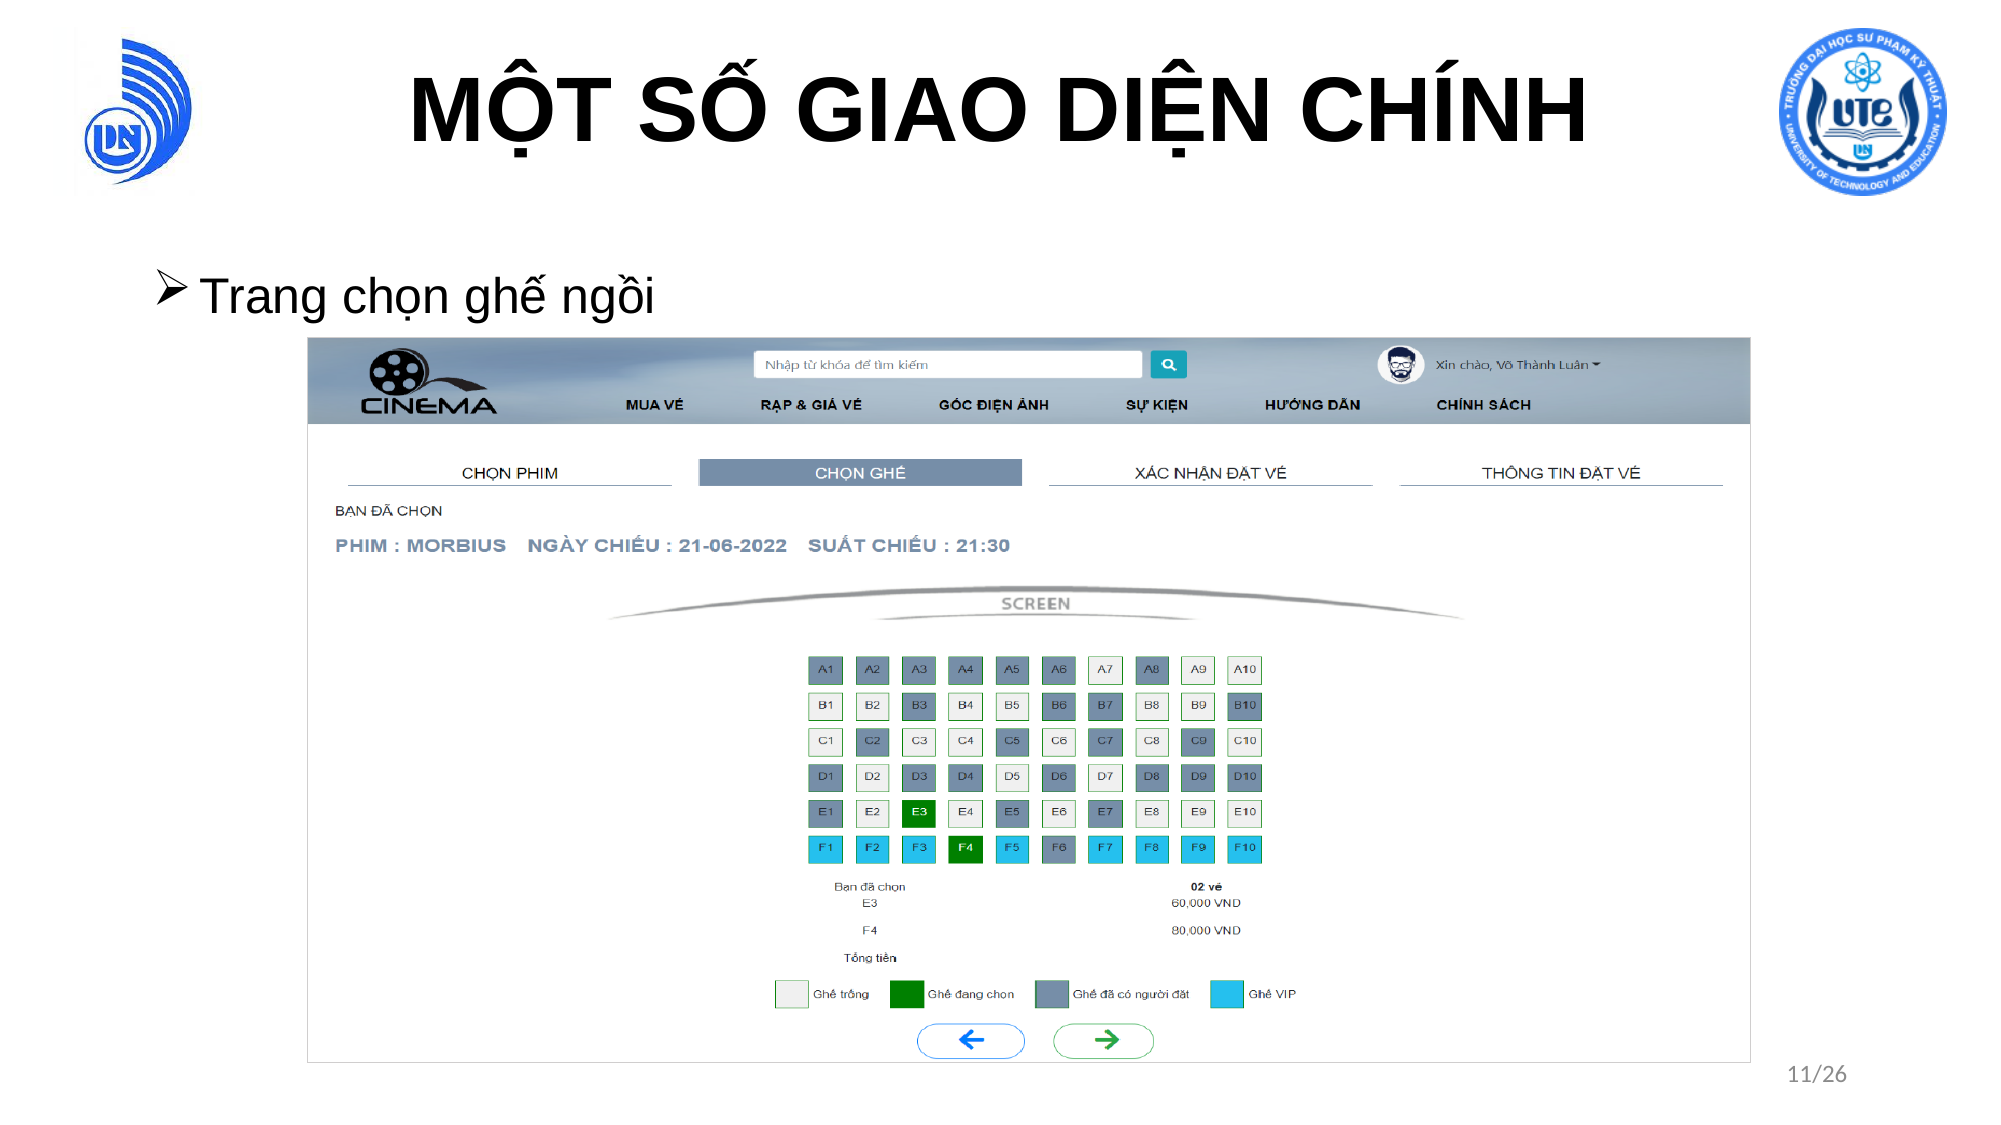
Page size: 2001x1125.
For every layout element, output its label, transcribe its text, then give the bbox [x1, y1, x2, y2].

picture [1863, 28, 1947, 196]
list Trang chọn ghế ngồi [137, 249, 1164, 425]
slide_number 11/26 [1412, 1042, 1863, 1103]
title MỘT SỐ GIAO DIỆN CHÍNH [137, 2, 1863, 221]
picture [307, 337, 1751, 1063]
